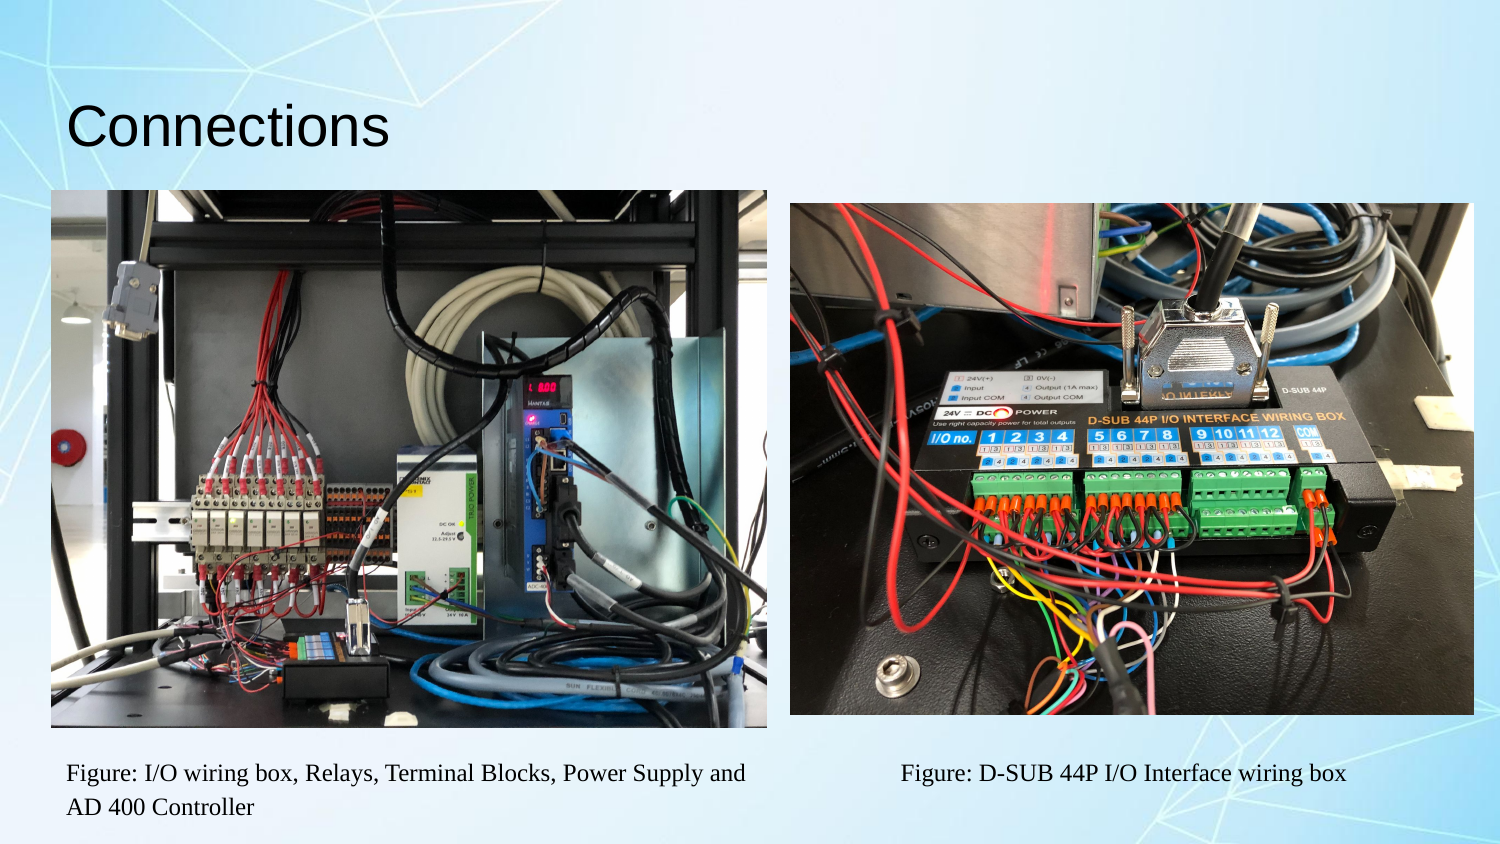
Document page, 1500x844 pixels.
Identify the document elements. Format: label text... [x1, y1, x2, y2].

picture [0, 0, 1500, 844]
title Connections [51, 72, 1449, 167]
text_box Figure: D-SUB 44P I/O Interface wiring box [885, 736, 1378, 802]
text_box Figure: I/O wiring box, Relays, Terminal Blocks, Power Supply and AD 400 Controller [51, 736, 767, 836]
